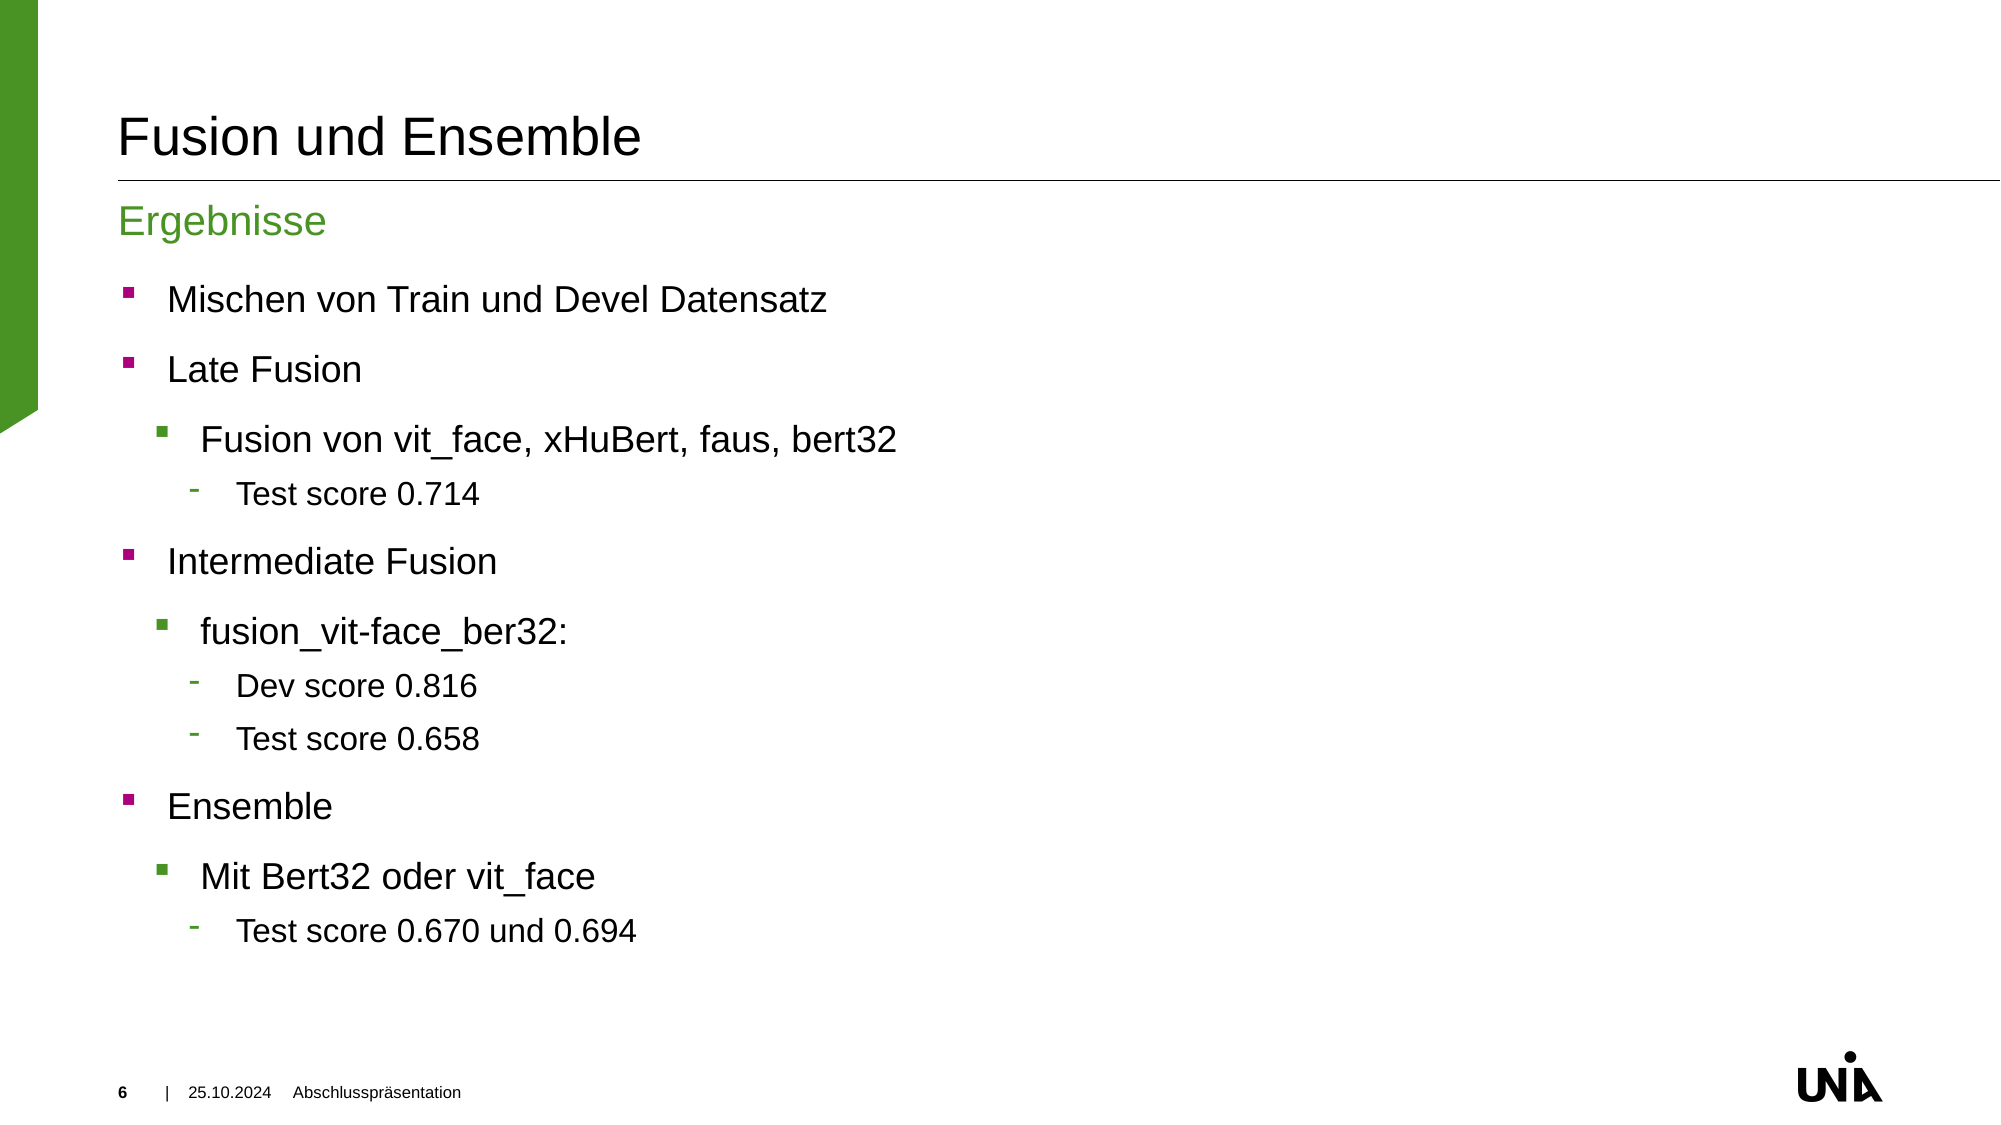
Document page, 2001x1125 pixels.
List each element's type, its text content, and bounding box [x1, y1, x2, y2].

title Fusion und Ensemble [117, 0, 1882, 167]
footer Abschlusspräsentation [292, 1066, 1490, 1102]
slide_number 6 [118, 1066, 164, 1102]
picture [1798, 1051, 1883, 1102]
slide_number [164, 1066, 292, 1102]
list Mischen von Train und Devel Datensatz Late Fusion Fusion von vit_face, xHuBert, faus, bert32 Test score 0.714 Intermediate Fusion fusion_vit-face_ber32: Dev score 0.816 Test score 0.658 Ensemble Mit Bert32 oder vit_face Test score 0.670 und 0.694 [118, 274, 1883, 1037]
subtitle Ergebnisse [117, 193, 1882, 254]
